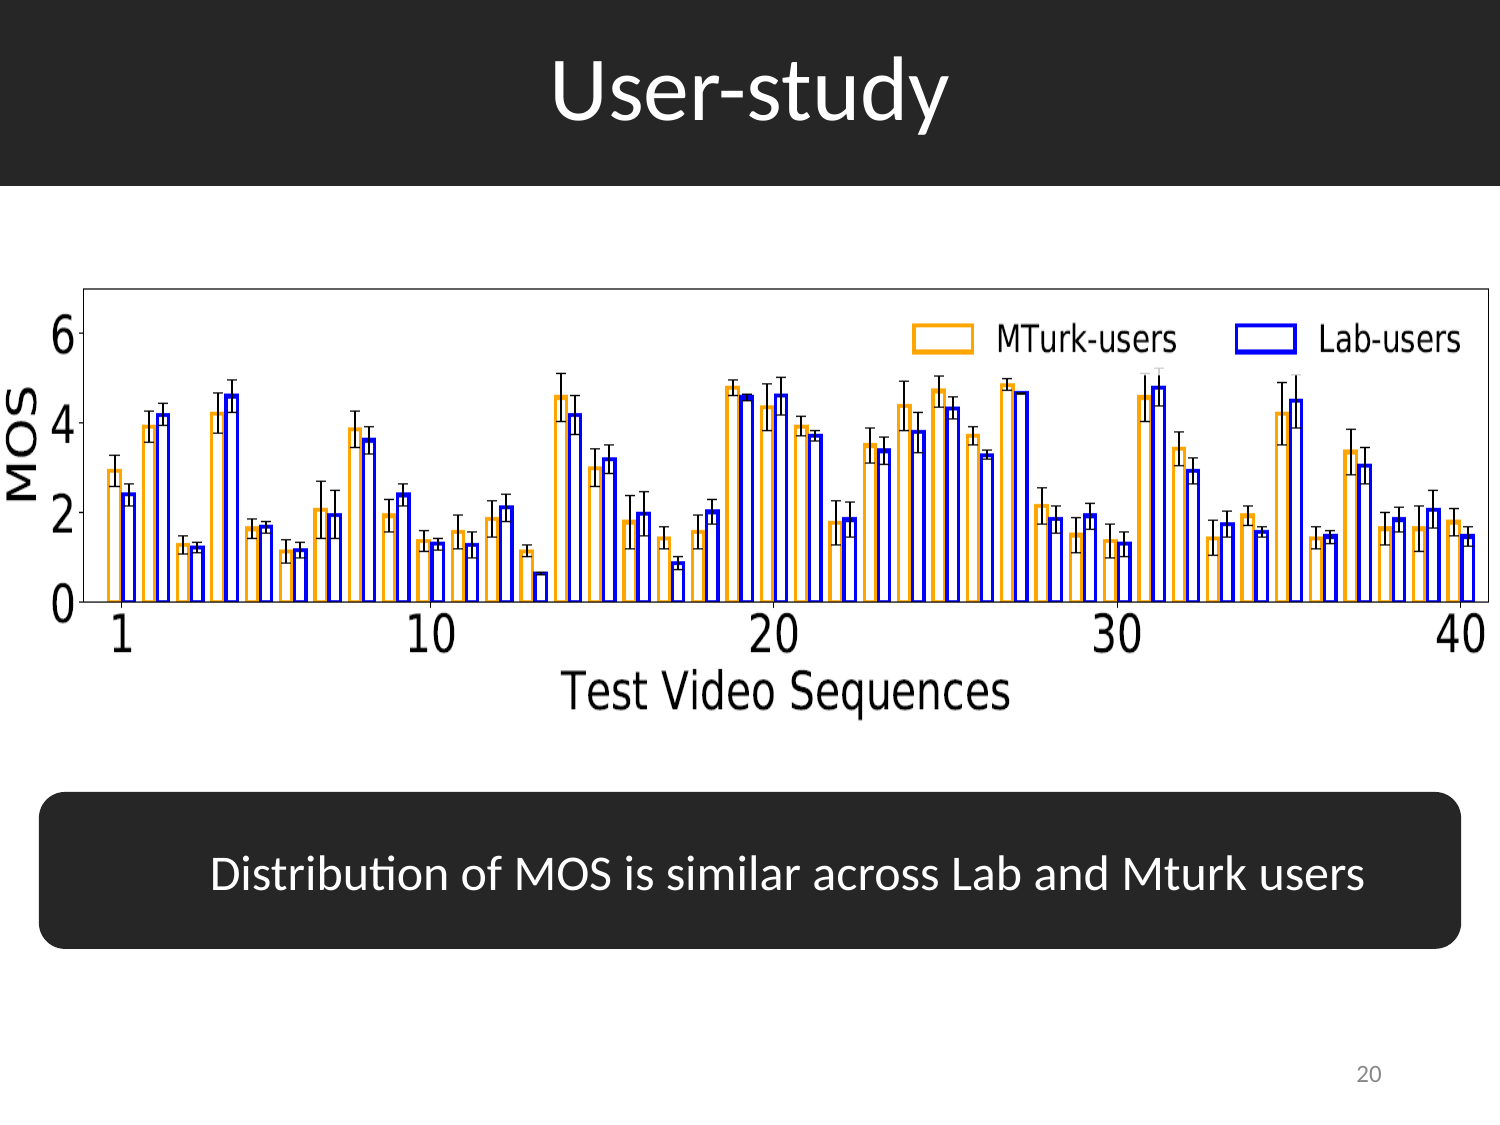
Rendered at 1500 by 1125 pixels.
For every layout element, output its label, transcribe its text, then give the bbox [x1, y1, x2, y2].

picture [0, 281, 1500, 739]
title User-study [0, 0, 1500, 186]
text_box Distribution of MOS is similar across Lab and Mturk users [38, 791, 1462, 949]
slide_number ‹#› [1059, 1042, 1397, 1103]
